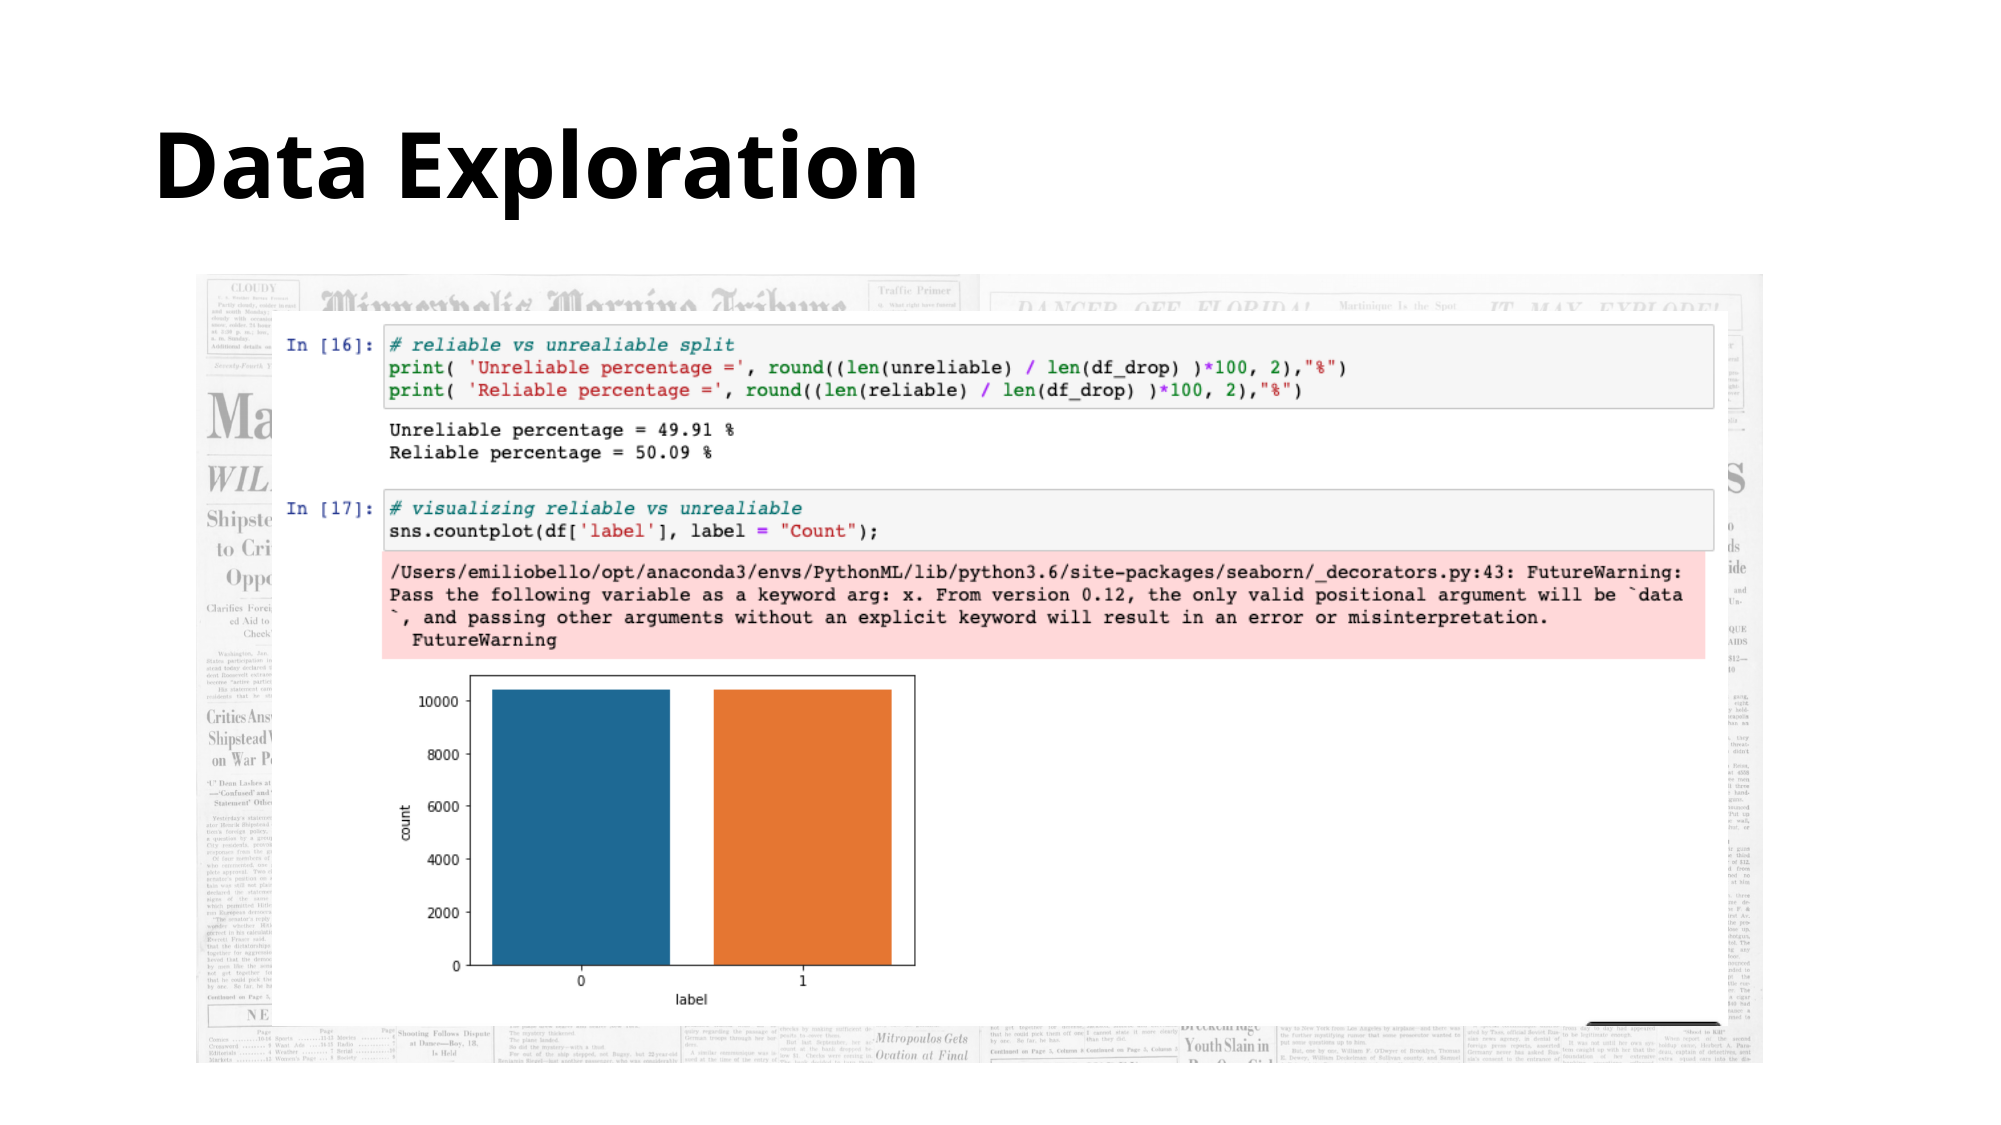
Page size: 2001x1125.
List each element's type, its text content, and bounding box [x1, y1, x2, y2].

title Data Exploration [137, 59, 1863, 278]
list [272, 311, 1728, 1026]
picture [196, 274, 1763, 1063]
